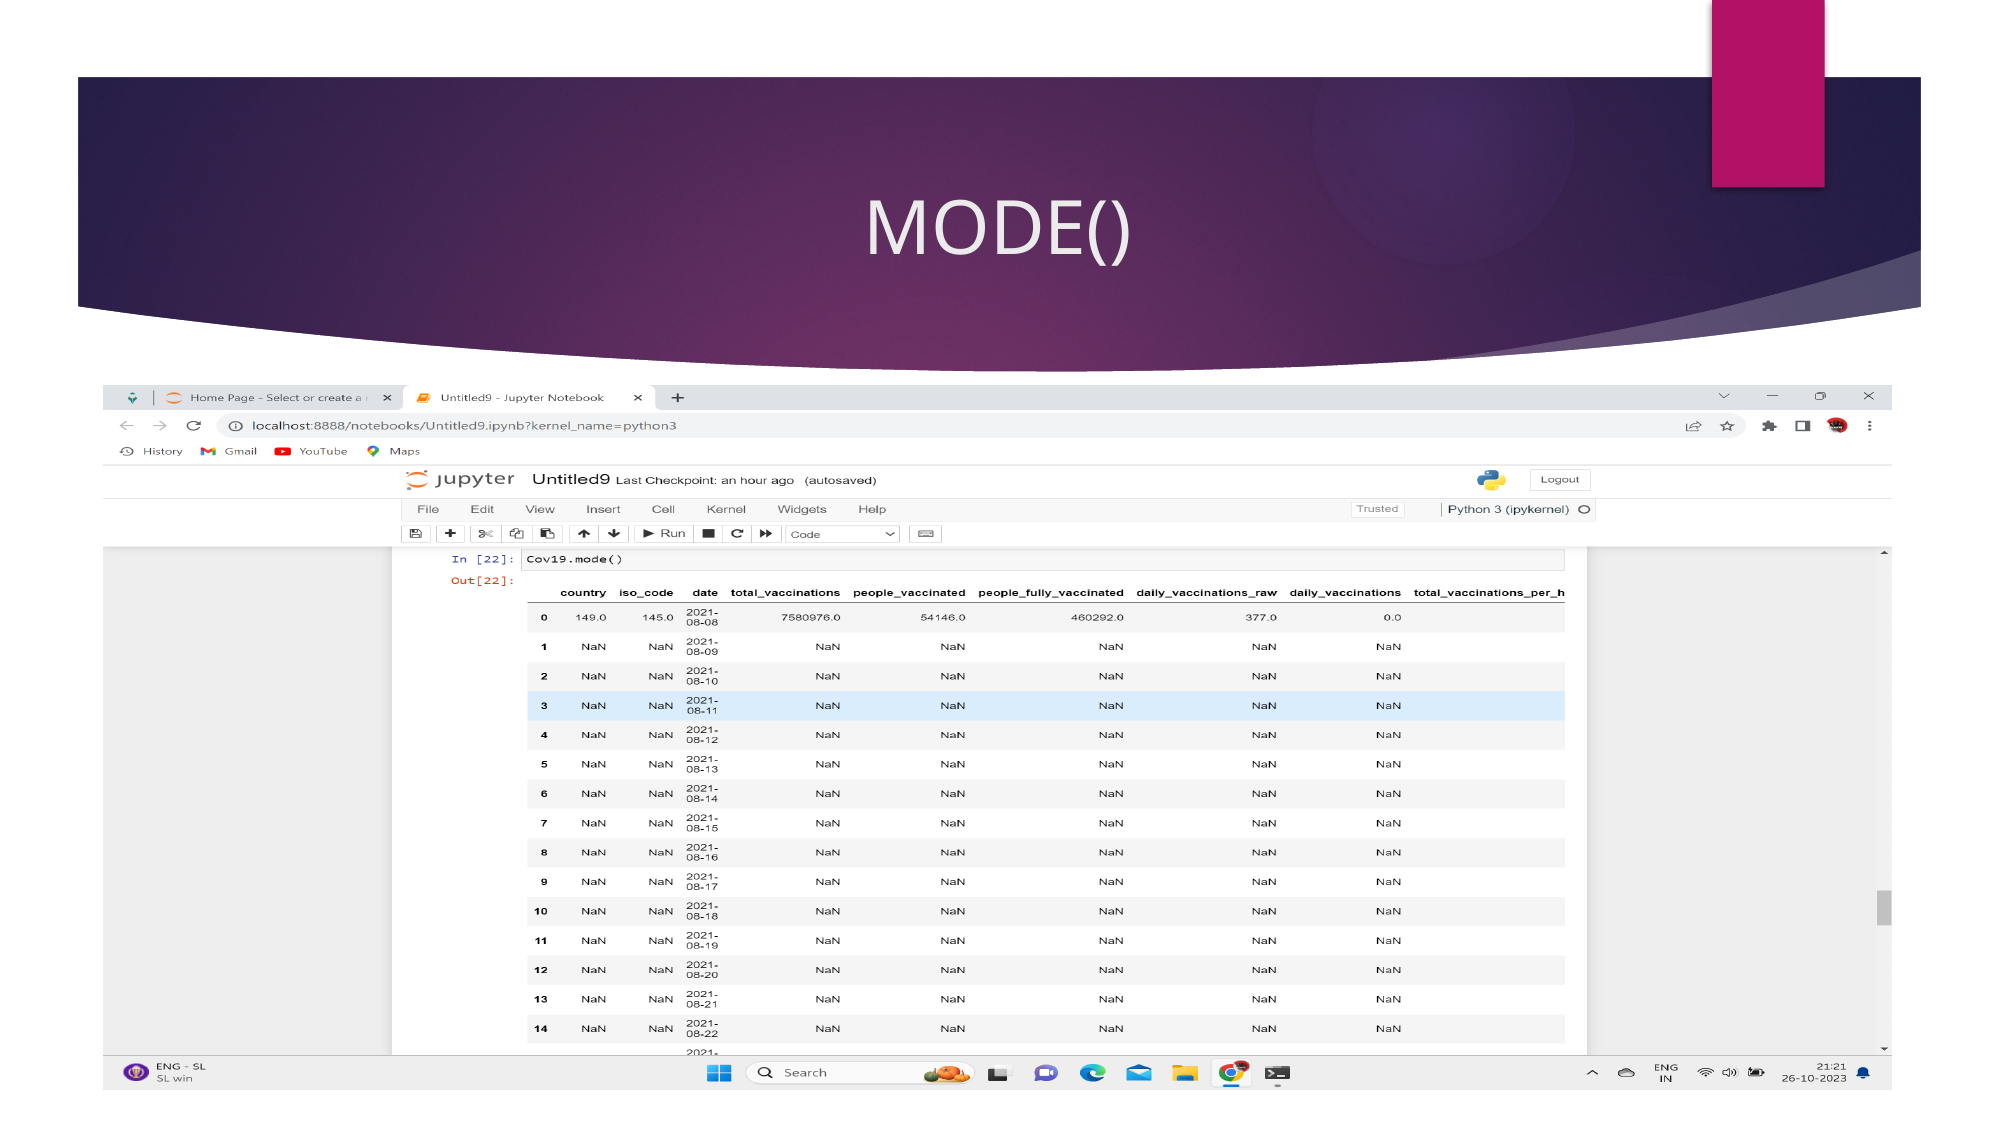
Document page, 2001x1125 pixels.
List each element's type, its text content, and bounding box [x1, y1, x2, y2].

title MODE() [278, 166, 1717, 283]
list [102, 385, 1892, 1090]
